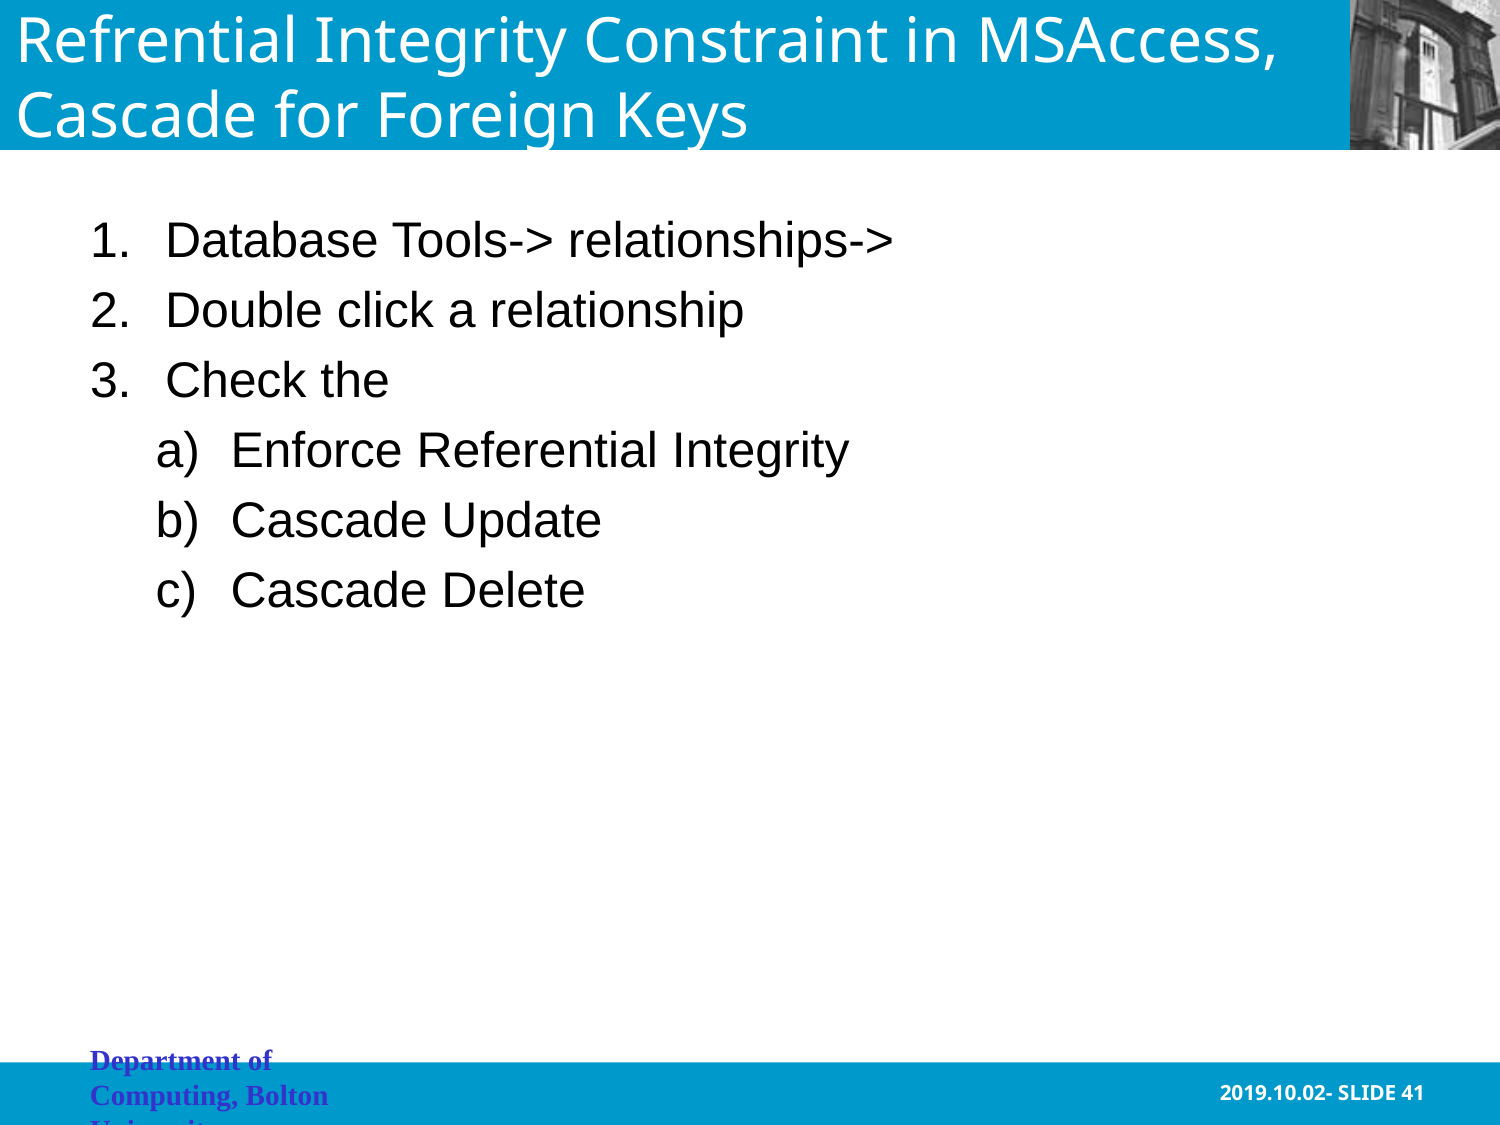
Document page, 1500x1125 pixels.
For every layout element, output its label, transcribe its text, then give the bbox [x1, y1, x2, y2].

footer Department of Computing, Bolton University [75, 1062, 388, 1125]
title Refrential Integrity Constraint in MSAccess, Cascade for Foreign Keys [0, 0, 1350, 150]
picture [1351, 0, 1500, 150]
list Database Tools-> relationships-> Double click a relationship Check the Enforce Referential Integrity Cascade Update Cascade Delete [75, 200, 1425, 1013]
